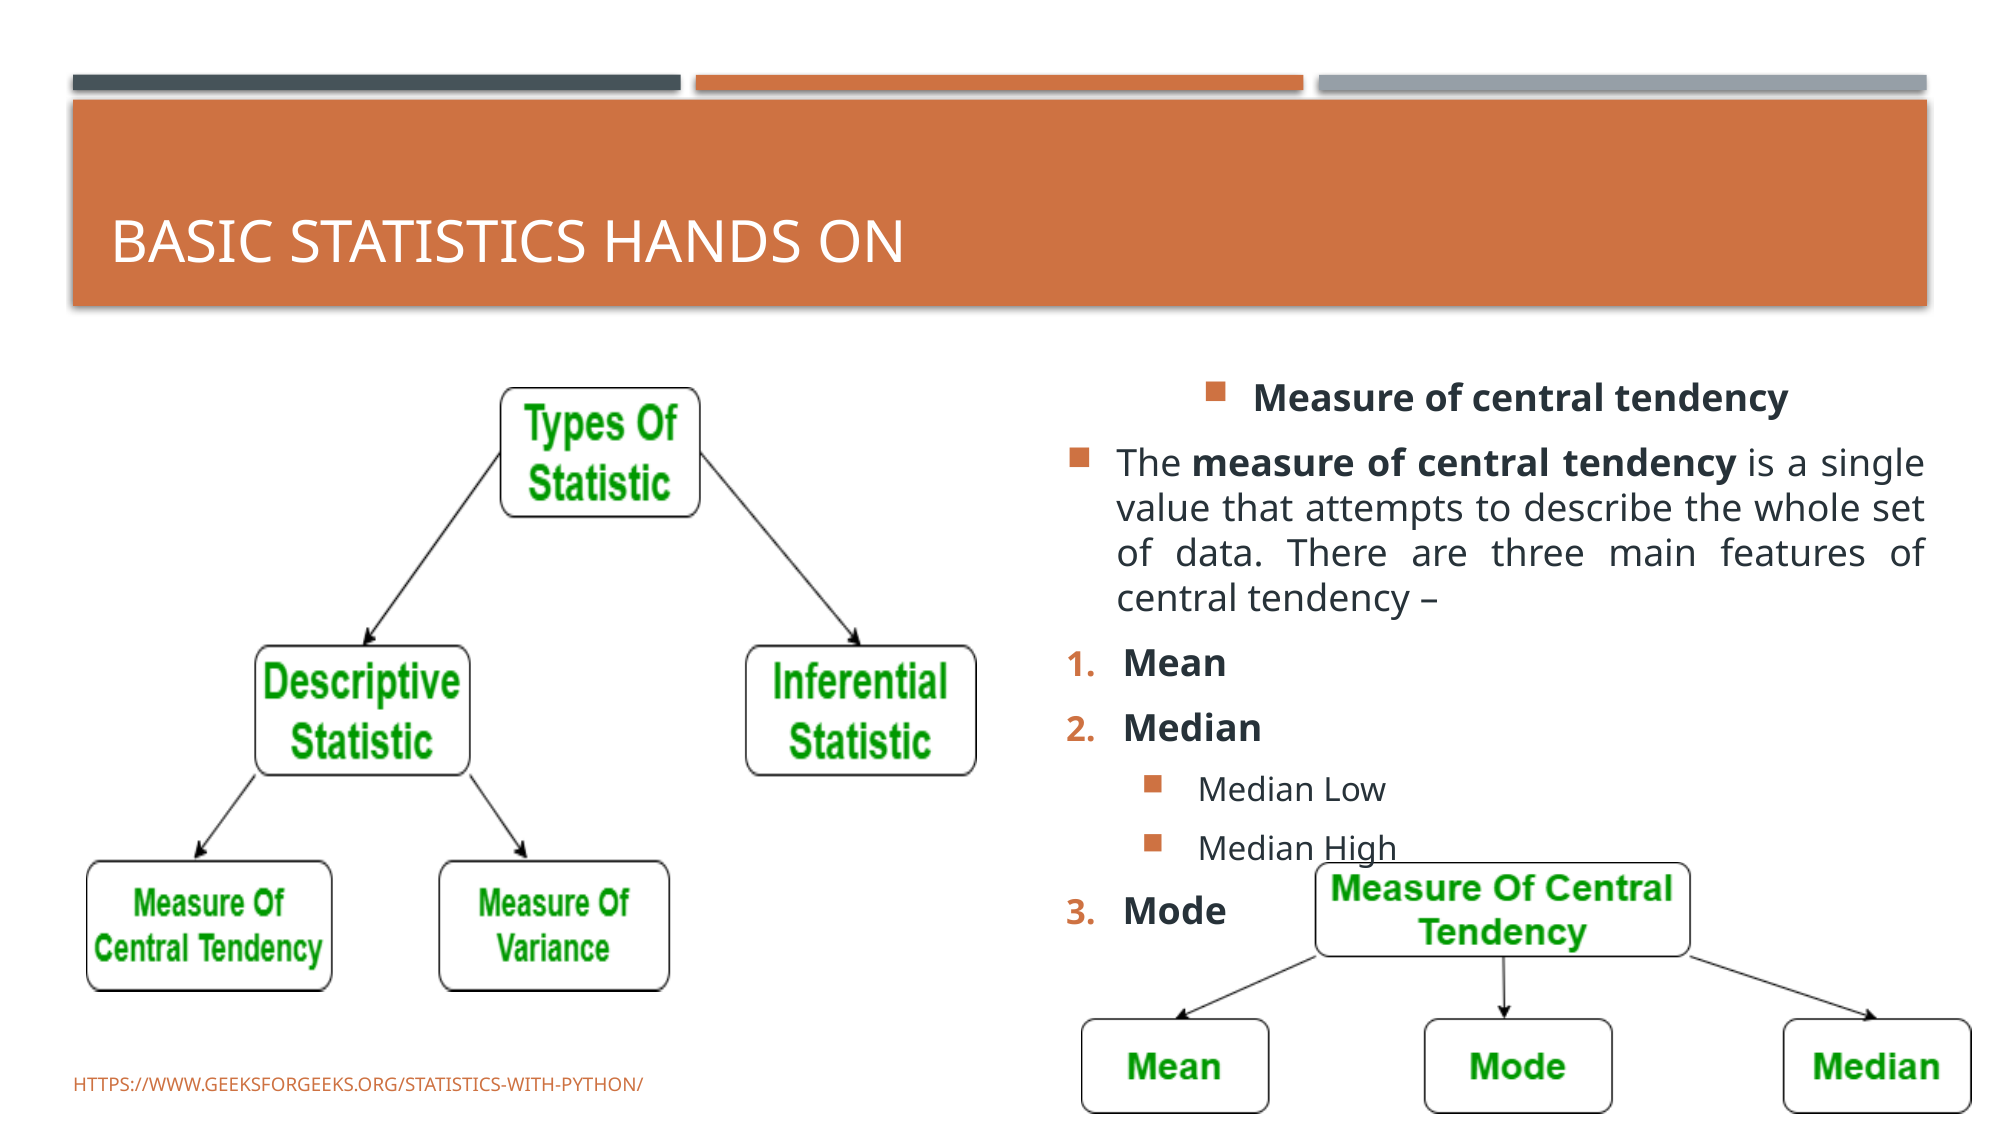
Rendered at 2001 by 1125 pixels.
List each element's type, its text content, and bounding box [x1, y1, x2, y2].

title Basic Statistics Hands on [95, 119, 1905, 282]
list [85, 387, 977, 992]
text_box Measure of central tendency The measure of central tendency is a single value that attempts to describe the whole set of data. There are three main features of central tendency – Mean Median Median Low Median High Mode [1051, 366, 1941, 963]
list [1081, 862, 1972, 1115]
footer https://www.geeksforgeeks.org/statistics-with-python/ [58, 1053, 1075, 1114]
